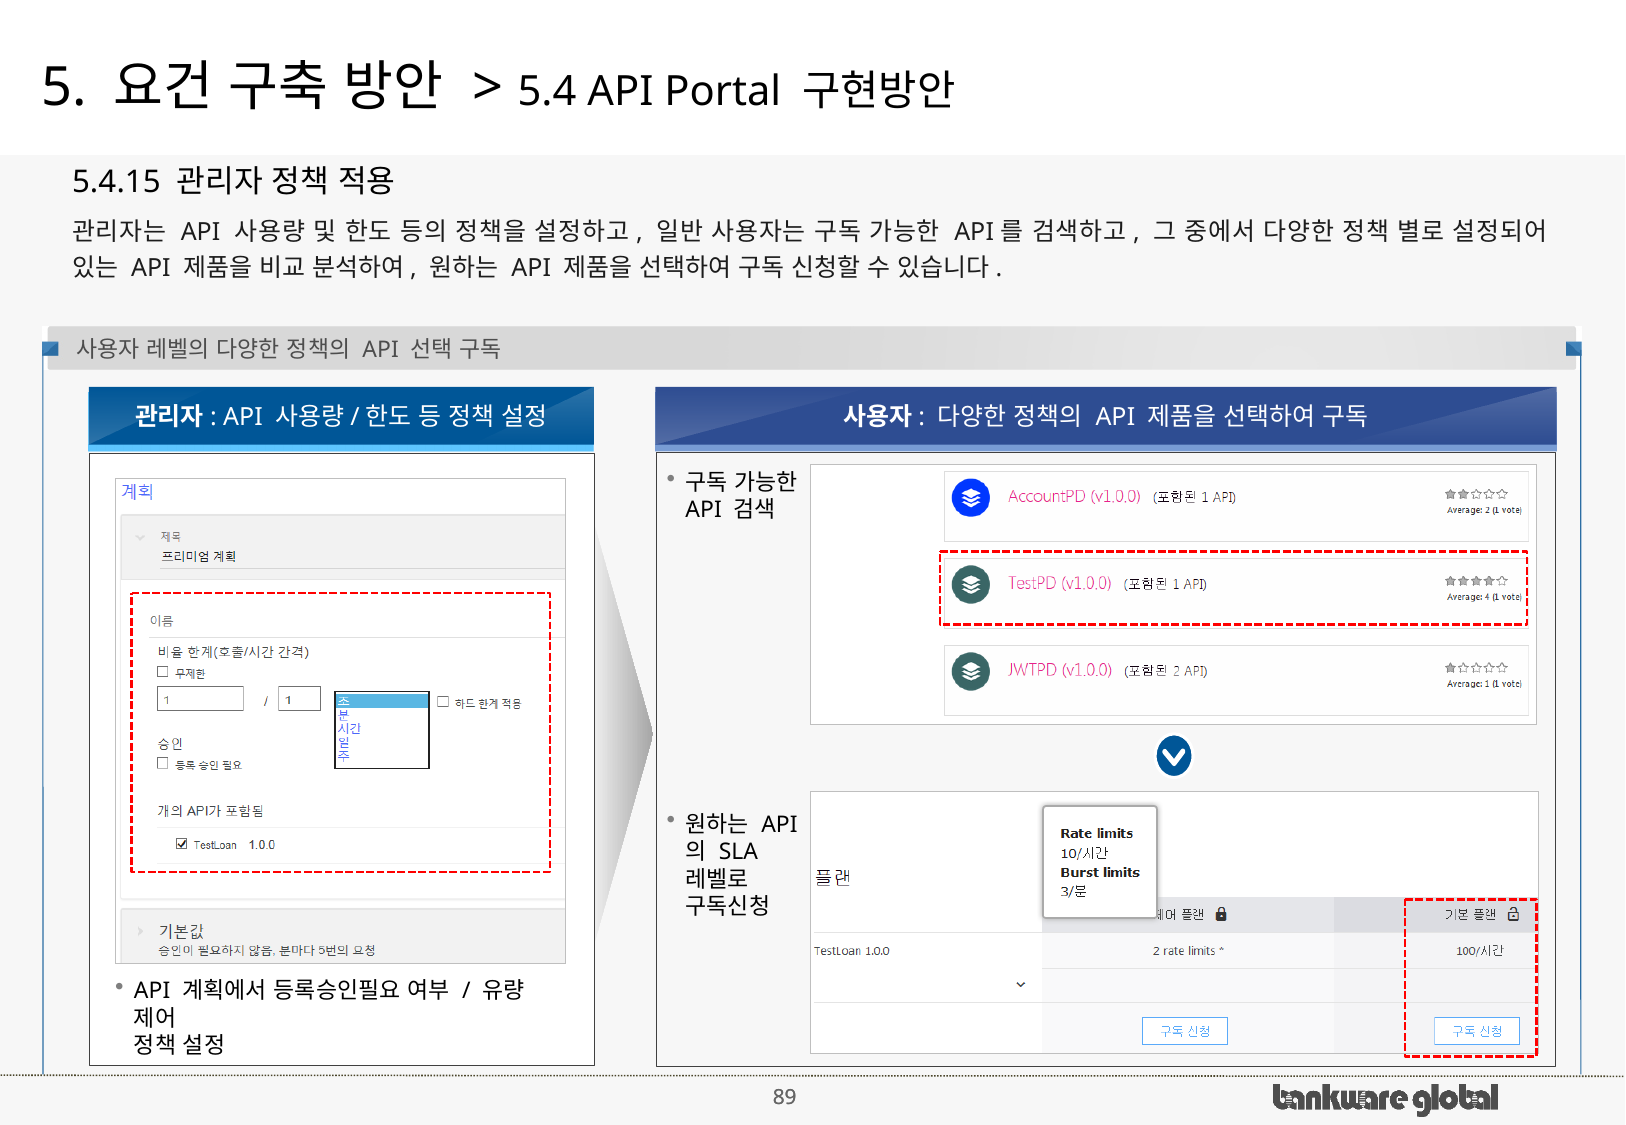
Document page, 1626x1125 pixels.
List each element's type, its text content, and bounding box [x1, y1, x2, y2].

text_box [42, 349, 1581, 1075]
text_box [88, 386, 595, 446]
picture [810, 791, 1539, 1054]
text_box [1151, 736, 1197, 775]
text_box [655, 386, 1557, 446]
picture [810, 464, 1537, 725]
title 5. 요건 구축 방안 > 5.4 API Portal 구현방안 [41, 51, 1582, 117]
picture [114, 478, 567, 964]
text_box 5.4.15 관리자 정책 적용 관리자는 API 사용량 및 한도 등의 정책을 설정하고, 일반 사용자는 구독 가능한 API를 검색하고, 그 중에서 다양한 정책 별로 설정되어 있는 API 제품을 비교 분석하여, 원하는 API 제품을 선택하여 구독 신청할 수 있습니다. [72, 161, 1548, 282]
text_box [0, 284, 1582, 371]
